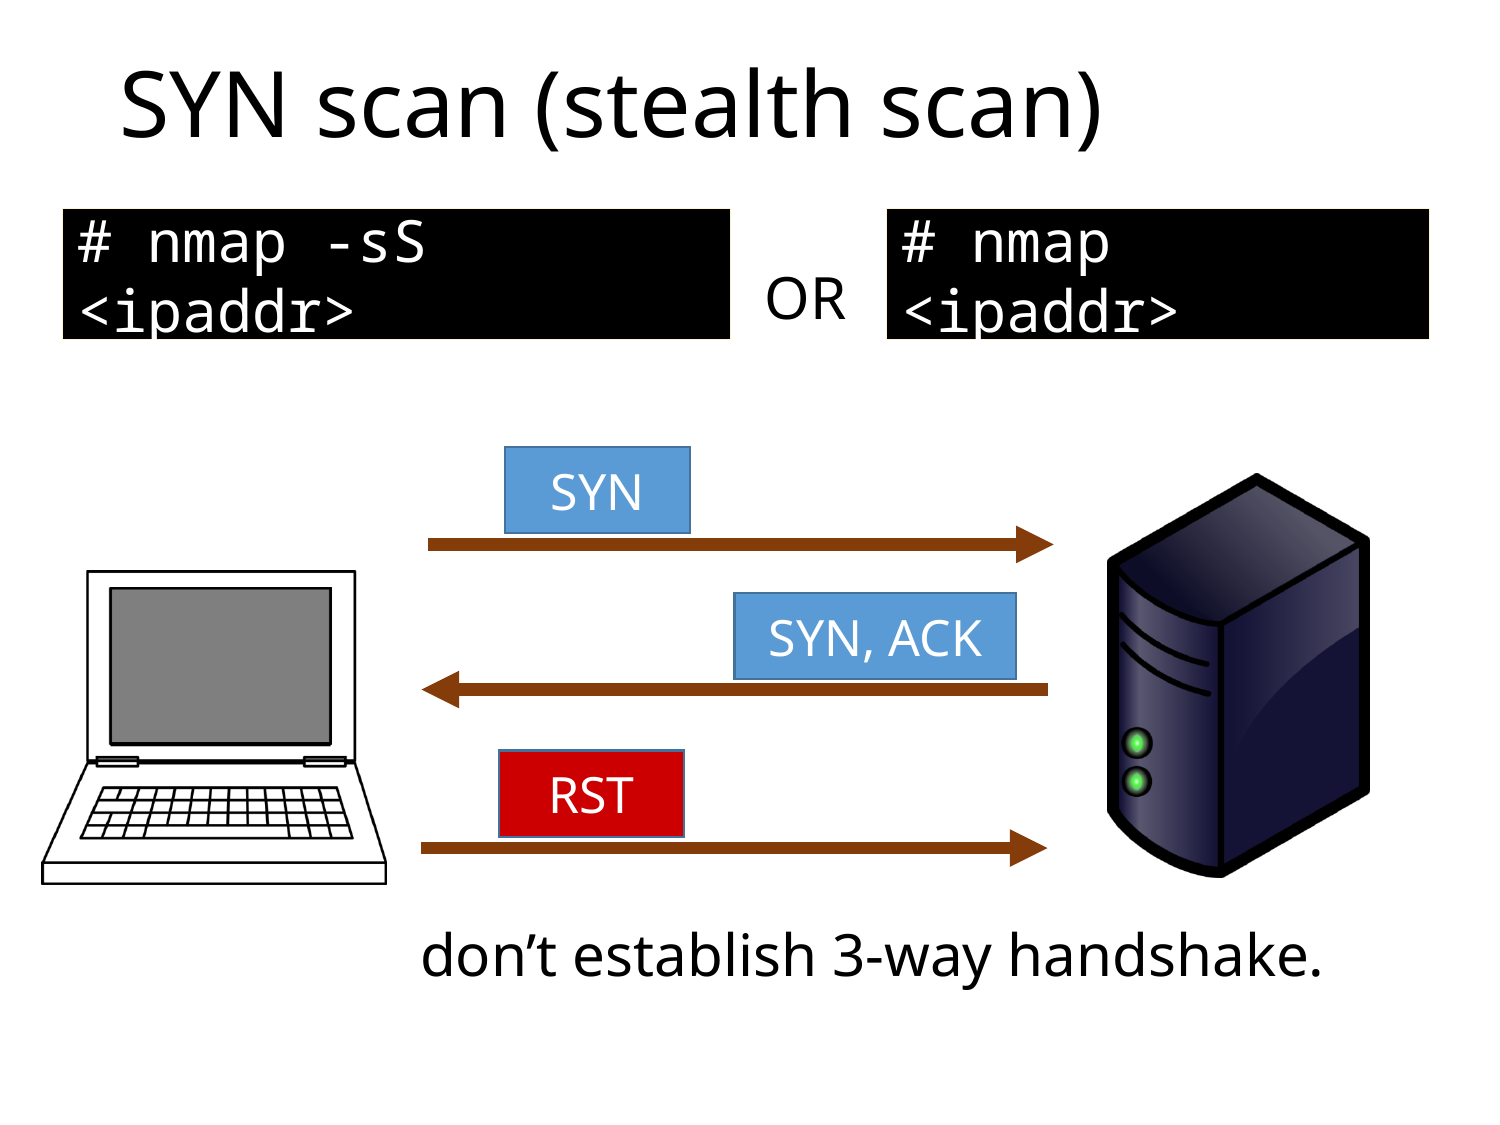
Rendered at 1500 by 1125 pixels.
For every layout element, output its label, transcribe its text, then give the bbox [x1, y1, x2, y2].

text_box # nmap -sS <ipaddr> [62, 208, 731, 340]
picture [1107, 473, 1370, 878]
picture [41, 570, 387, 885]
title SYN scan (stealth scan) [104, 33, 1399, 184]
text_box # nmap <ipaddr> [886, 208, 1430, 340]
text_box RST [498, 749, 685, 838]
text_box SYN, ACK [733, 592, 1017, 680]
text_box don’t establish 3-way handshake. [405, 910, 1352, 996]
text_box SYN [504, 446, 691, 534]
text_box OR [750, 253, 907, 339]
